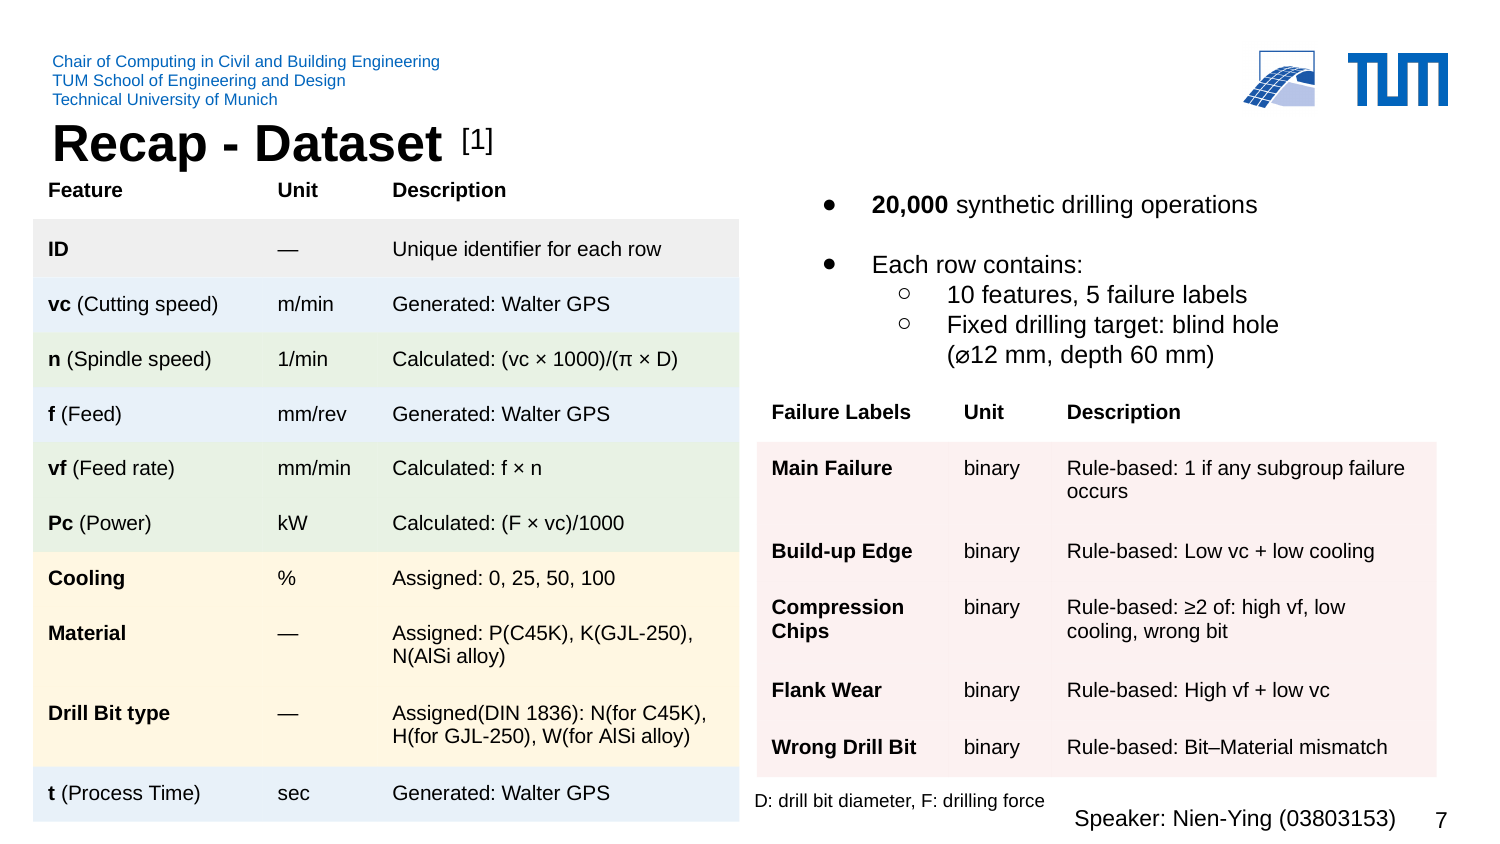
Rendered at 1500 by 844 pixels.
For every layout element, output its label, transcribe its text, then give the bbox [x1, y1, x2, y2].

table_cell mm/min [263, 442, 377, 497]
table_cell 1/min [263, 332, 377, 387]
table_header Unit [263, 160, 377, 219]
table_cell Rule-based: Low vc + low cooling [1052, 524, 1437, 581]
table_cell sec [263, 767, 377, 822]
table_cell — [263, 219, 377, 277]
table_cell binary [949, 524, 1052, 581]
table_cell Generated: Walter GPS [377, 277, 739, 332]
table_cell — [263, 607, 377, 687]
table_cell Rule-based: 1 if any subgroup failure occurs [1052, 442, 1437, 524]
table_cell Calculated: (vc × 1000)/(π × D) [377, 332, 739, 387]
table_cell binary [949, 664, 1052, 720]
table_cell binary [949, 581, 1052, 664]
table_cell Generated: Walter GPS [377, 387, 739, 442]
table_cell Rule-based: ≥2 of: high vf, low cooling, wrong bit [1052, 581, 1437, 664]
table_cell ID [33, 219, 263, 277]
table_cell Main Failure [757, 442, 949, 524]
table_cell Assigned: P(C45K), K(GJL-250), N(AlSi alloy) [377, 607, 739, 687]
table_cell Rule-based: Bit–Material mismatch [1052, 720, 1437, 777]
table_cell Compression Chips [757, 581, 949, 664]
table_cell Calculated: f × n [377, 442, 739, 497]
table_cell vc (Cutting speed) [33, 277, 263, 332]
table_cell Material [33, 607, 263, 687]
table_cell % [263, 552, 377, 607]
table_cell Unique identifier for each row [377, 219, 739, 277]
table_cell Wrong Drill Bit [757, 720, 949, 777]
table_header Unit [949, 382, 1052, 442]
table_header Description [377, 160, 739, 219]
table_header Failure Labels [757, 382, 949, 442]
table_header Feature [33, 160, 263, 219]
table_cell Rule-based: High vf + low vc [1052, 664, 1437, 720]
table_cell Pc (Power) [33, 497, 263, 552]
table_cell vf (Feed rate) [33, 442, 263, 497]
table_cell — [263, 687, 377, 767]
table_cell Build-up Edge [757, 524, 949, 581]
table_cell Assigned: 0, 25, 50, 100 [377, 552, 739, 607]
table_cell Assigned(DIN 1836): N(for C45K), H(for GJL-250), W(for AlSi alloy) [377, 687, 739, 767]
table_cell binary [949, 442, 1052, 524]
picture [1242, 41, 1318, 92]
table_cell Generated: Walter GPS [377, 767, 739, 822]
text_box [1] [446, 100, 939, 171]
table_cell Cooling [33, 552, 263, 607]
table_cell binary [949, 720, 1052, 777]
picture [1348, 53, 1448, 92]
table_cell f (Feed) [33, 387, 263, 442]
table_cell mm/rev [263, 387, 377, 442]
title Recap - Dataset [52, 92, 1449, 233]
text_box Speaker: Nien-Ying (03803153) [1059, 789, 1424, 844]
table_cell m/min [263, 277, 377, 332]
slide_number 7 [1424, 796, 1448, 842]
table_cell t (Process Time) [33, 767, 263, 822]
text_box 20,000 synthetic drilling operations Each row contains: 10 features, 5 failure labels Fixed drilling target: blind hole (⌀12 mm, depth 60 mm) [781, 173, 1429, 382]
text_box D: drill bit diameter, F: drilling force [739, 777, 1232, 823]
table_cell Flank Wear [757, 664, 949, 720]
table_cell n (Spindle speed) [33, 332, 263, 387]
table_cell Calculated: (F × vc)/1000 [377, 497, 739, 552]
table_cell kW [263, 497, 377, 552]
table_cell Drill Bit type [33, 687, 263, 767]
table_header Description [1052, 382, 1437, 442]
